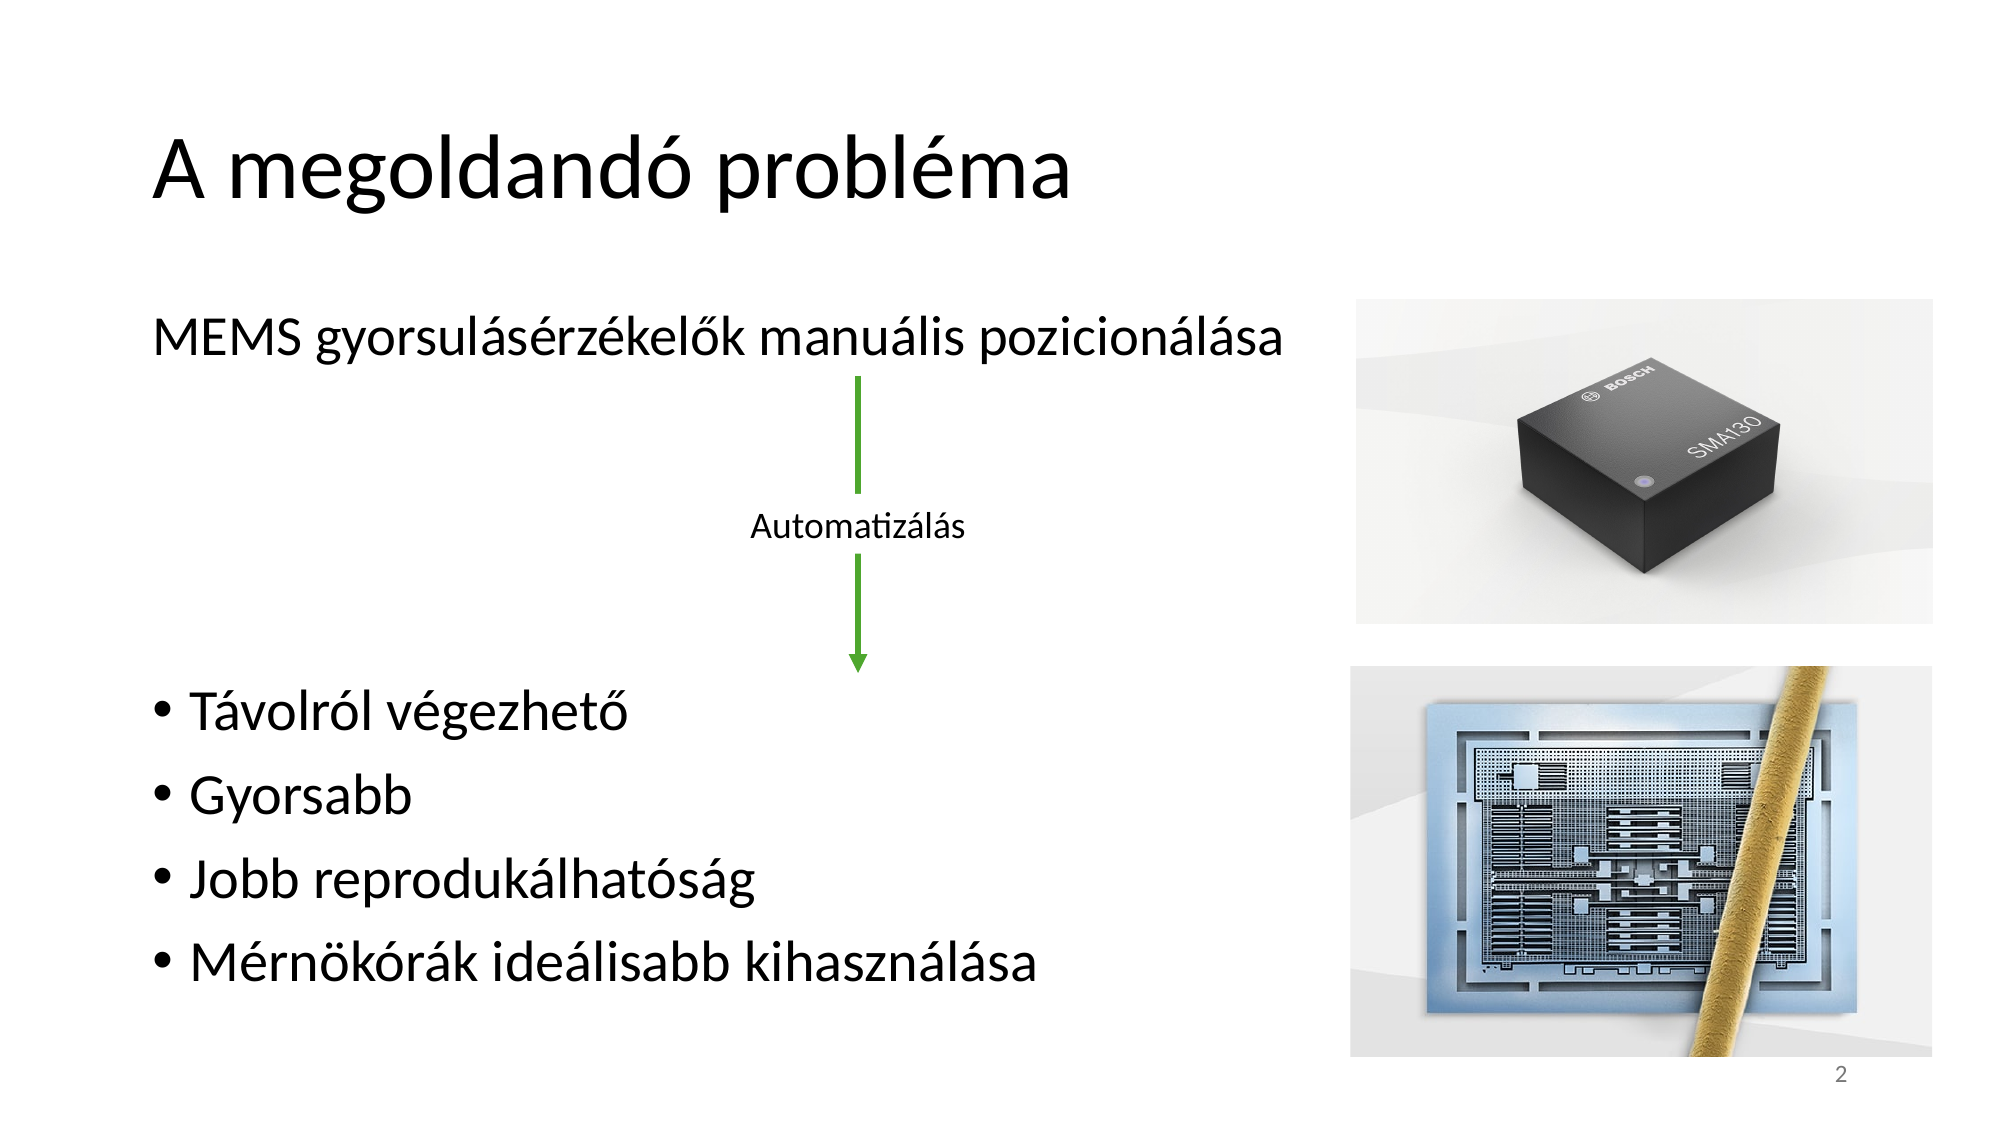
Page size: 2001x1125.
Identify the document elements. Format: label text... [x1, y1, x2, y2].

slide_number 2 [1412, 1058, 1863, 1103]
title A megoldandó probléma [137, 59, 1863, 278]
text_box Távolról végezhető Gyorsabb Jobb reprodukálhatóság Mérnökórák ideálisabb kihasználása [137, 672, 1579, 1108]
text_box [733, 375, 983, 674]
picture [1356, 298, 1933, 624]
list MEMS gyorsulásérzékelők manuális pozicionálása [137, 299, 1356, 376]
picture [1349, 666, 1933, 1058]
